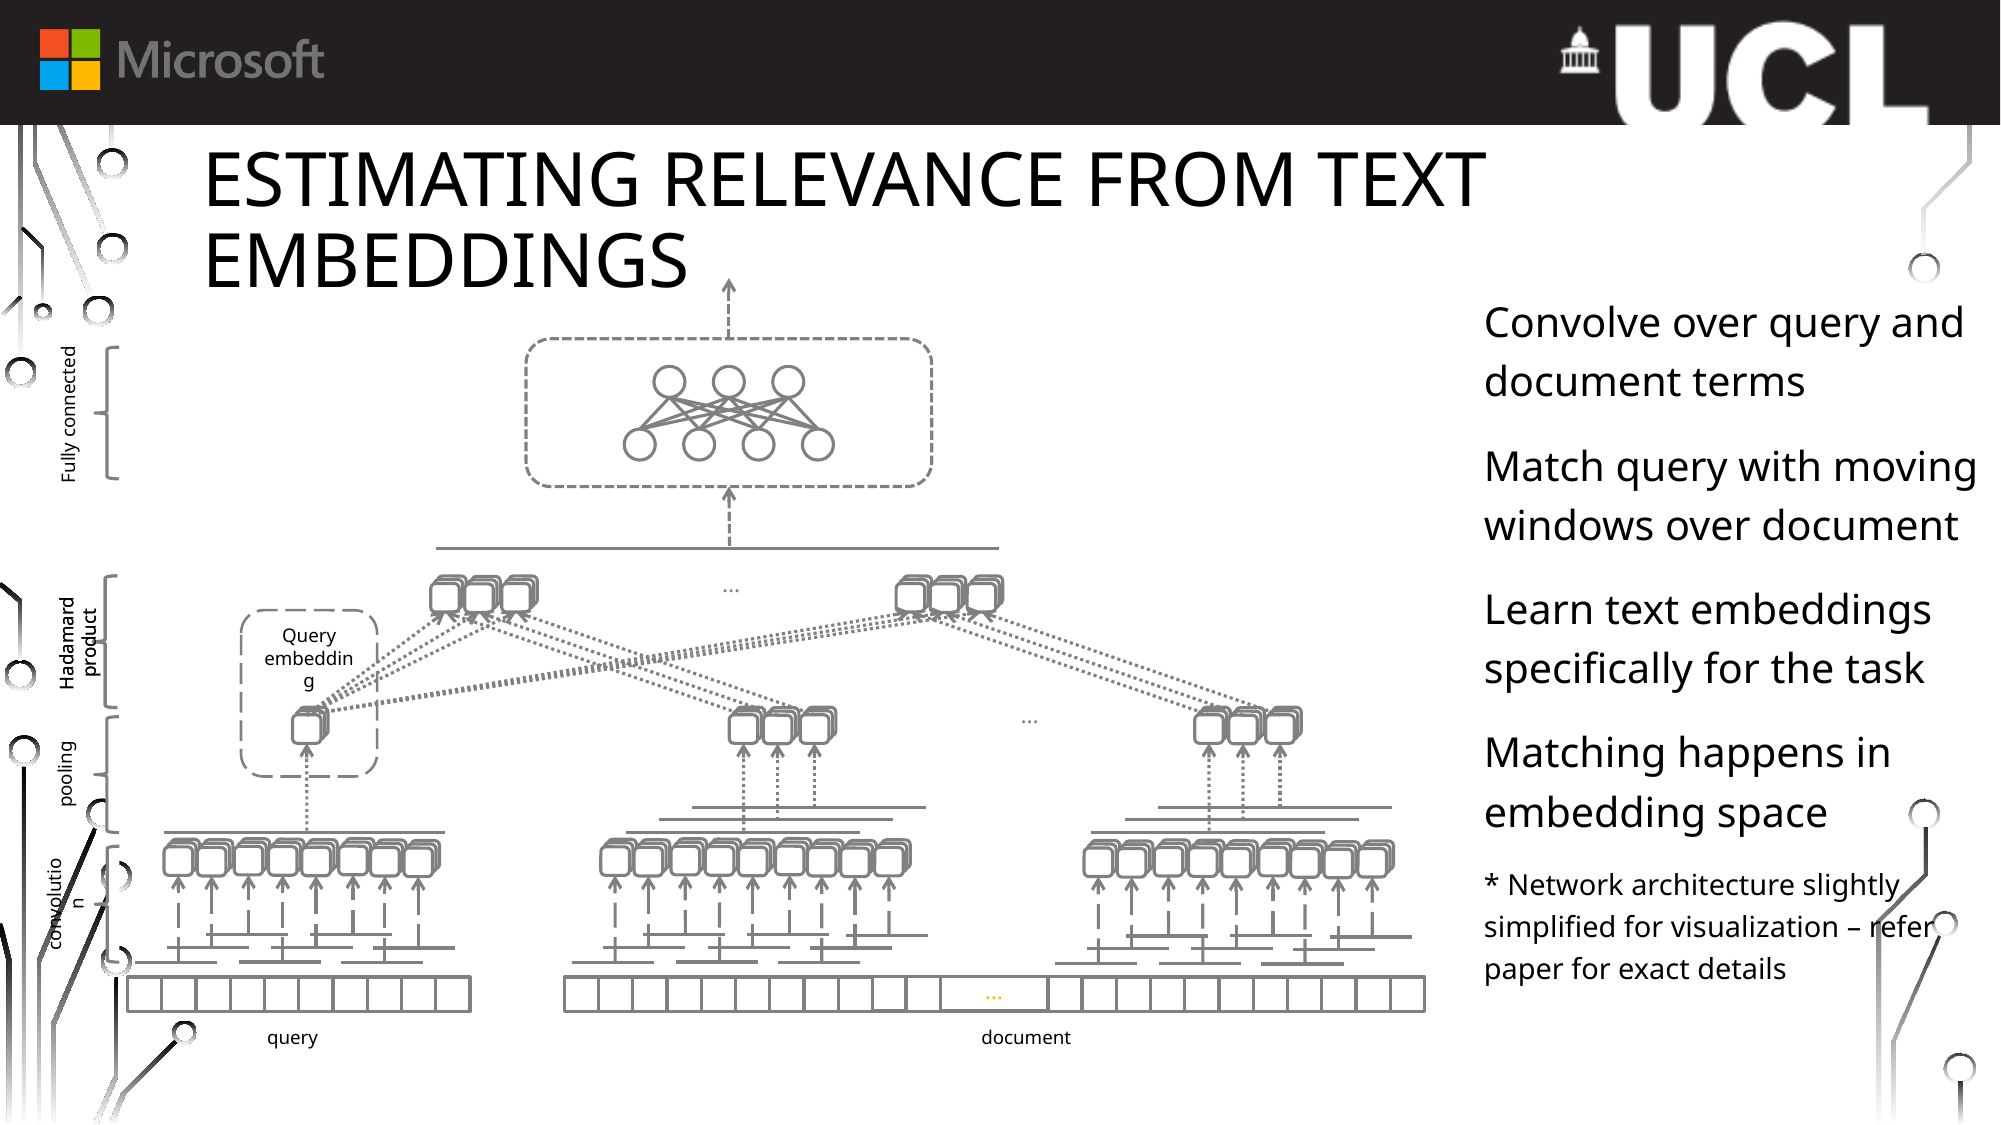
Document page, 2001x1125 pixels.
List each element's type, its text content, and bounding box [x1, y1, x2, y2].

title Estimating relevance from text embeddings [187, 101, 1813, 344]
text_box Convolve over query and document terms Match query with moving windows over document Learn text embeddings specifically for the task Matching happens in embedding space * Network architecture slightly simplified for visualization – refer paper for exact details [1469, 279, 1997, 1055]
picture [0, 0, 363, 126]
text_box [34, 277, 1425, 1057]
